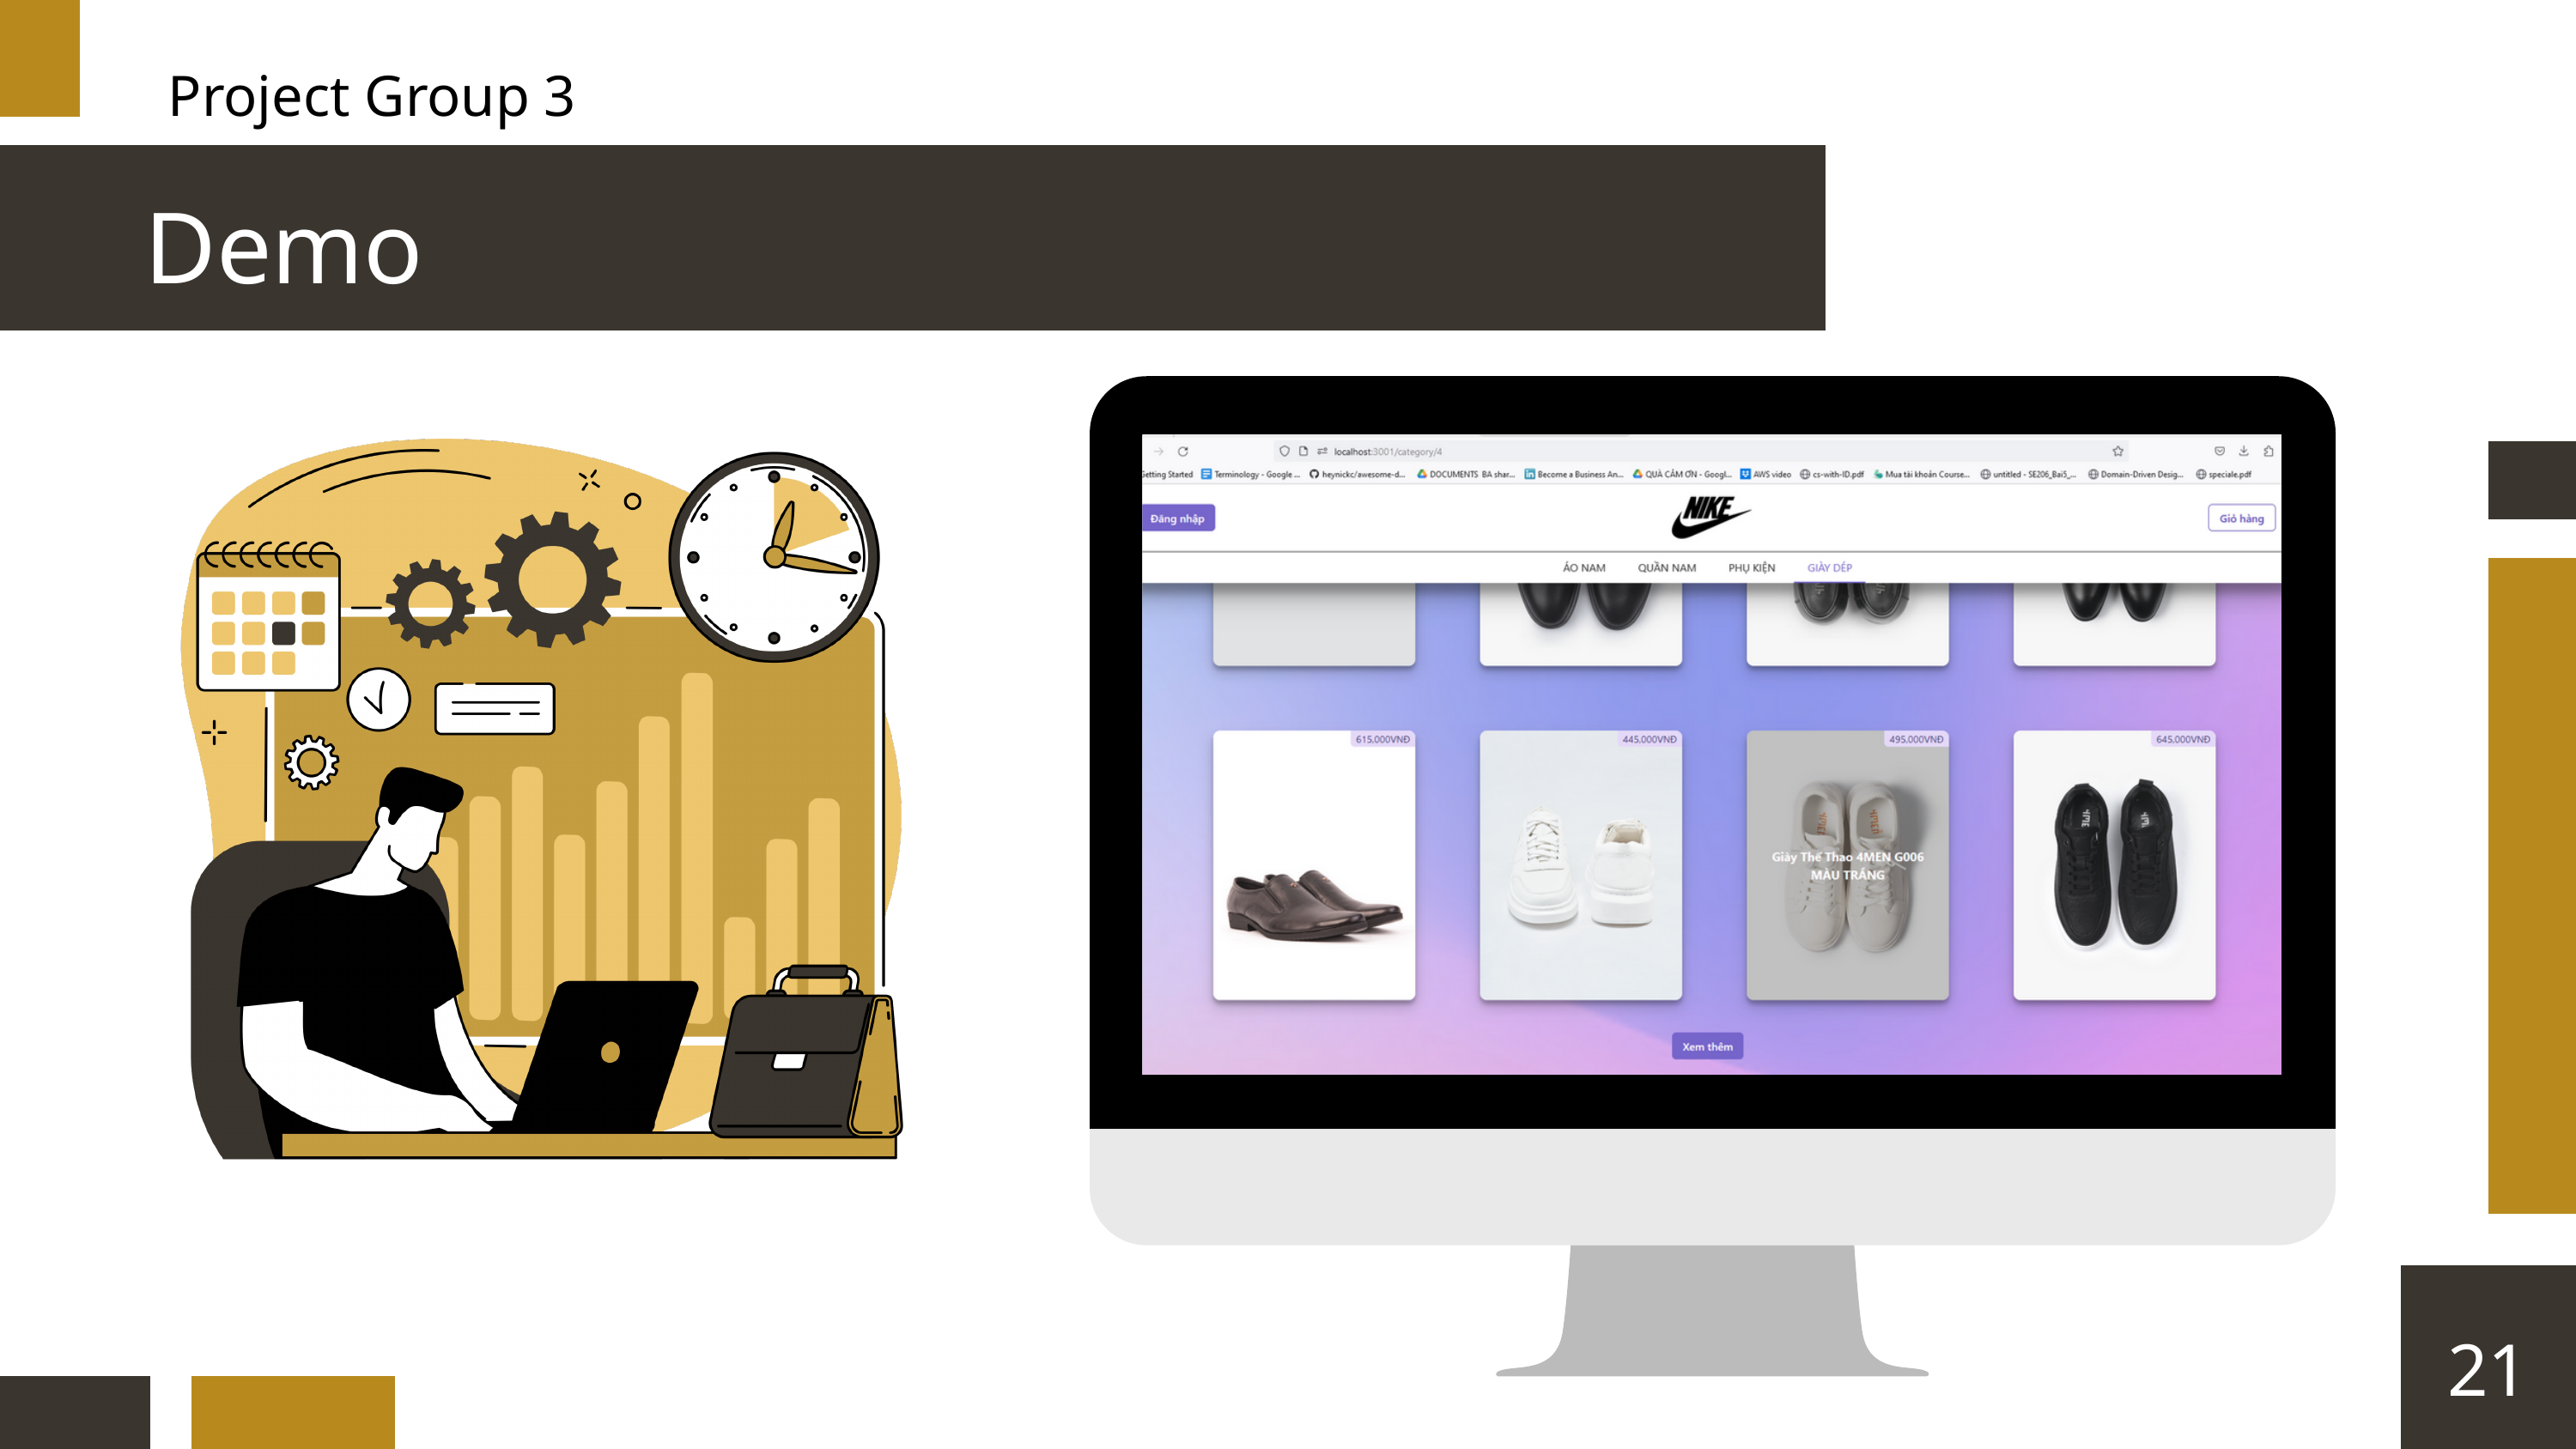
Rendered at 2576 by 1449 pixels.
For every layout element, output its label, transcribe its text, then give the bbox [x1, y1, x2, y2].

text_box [191, 1375, 395, 1449]
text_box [0, 144, 1826, 330]
text_box [167, 397, 913, 1161]
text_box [1089, 375, 2336, 1377]
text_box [2488, 557, 2576, 1214]
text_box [2488, 441, 2576, 520]
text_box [0, 1375, 151, 1449]
text_box Project Group 3 [167, 49, 592, 128]
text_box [0, 0, 81, 118]
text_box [2400, 1264, 2576, 1449]
